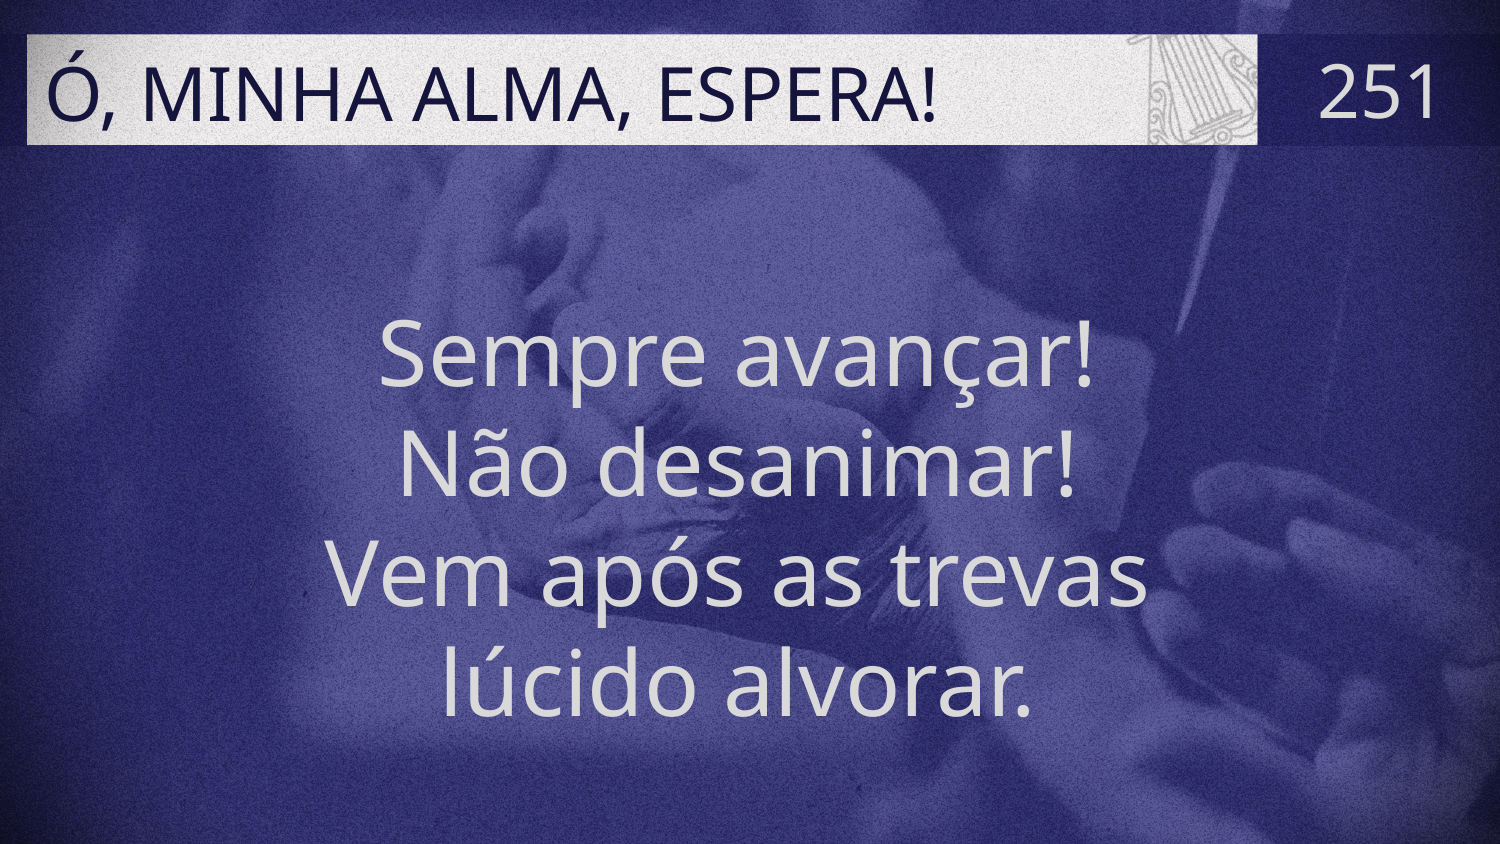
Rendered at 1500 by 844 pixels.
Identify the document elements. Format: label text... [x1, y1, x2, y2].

list 251 [1281, 36, 1483, 143]
list Sempre avançar! Não desanimar! Vem após as trevas lúcido alvorar. [0, 185, 1500, 844]
title Ó, MINHA ALMA, ESPERA! [29, 33, 1258, 151]
picture [0, 0, 1500, 185]
